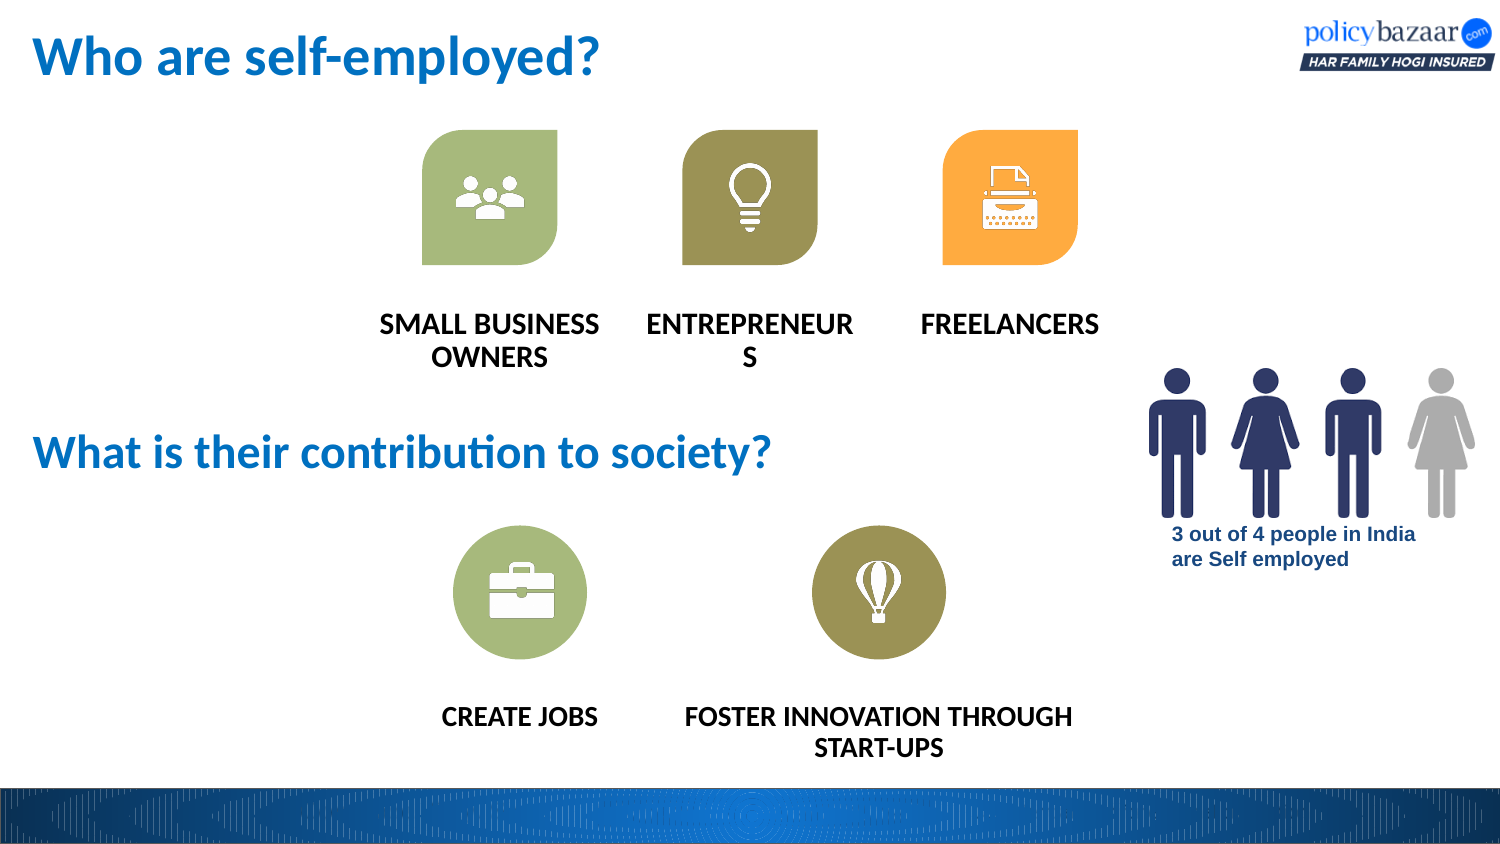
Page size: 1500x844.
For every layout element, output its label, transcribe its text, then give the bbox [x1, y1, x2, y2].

picture [1294, 12, 1500, 74]
text_box 3 out of 4 people in India are Self employed [1156, 526, 1467, 586]
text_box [409, 525, 1090, 790]
picture [1148, 368, 1475, 518]
text_box Who are self-employed? [21, 21, 1216, 94]
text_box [378, 129, 1122, 396]
text_box [0, 788, 1500, 844]
text_box What is their contribution to society? [21, 421, 1143, 485]
picture [287, 791, 1315, 833]
